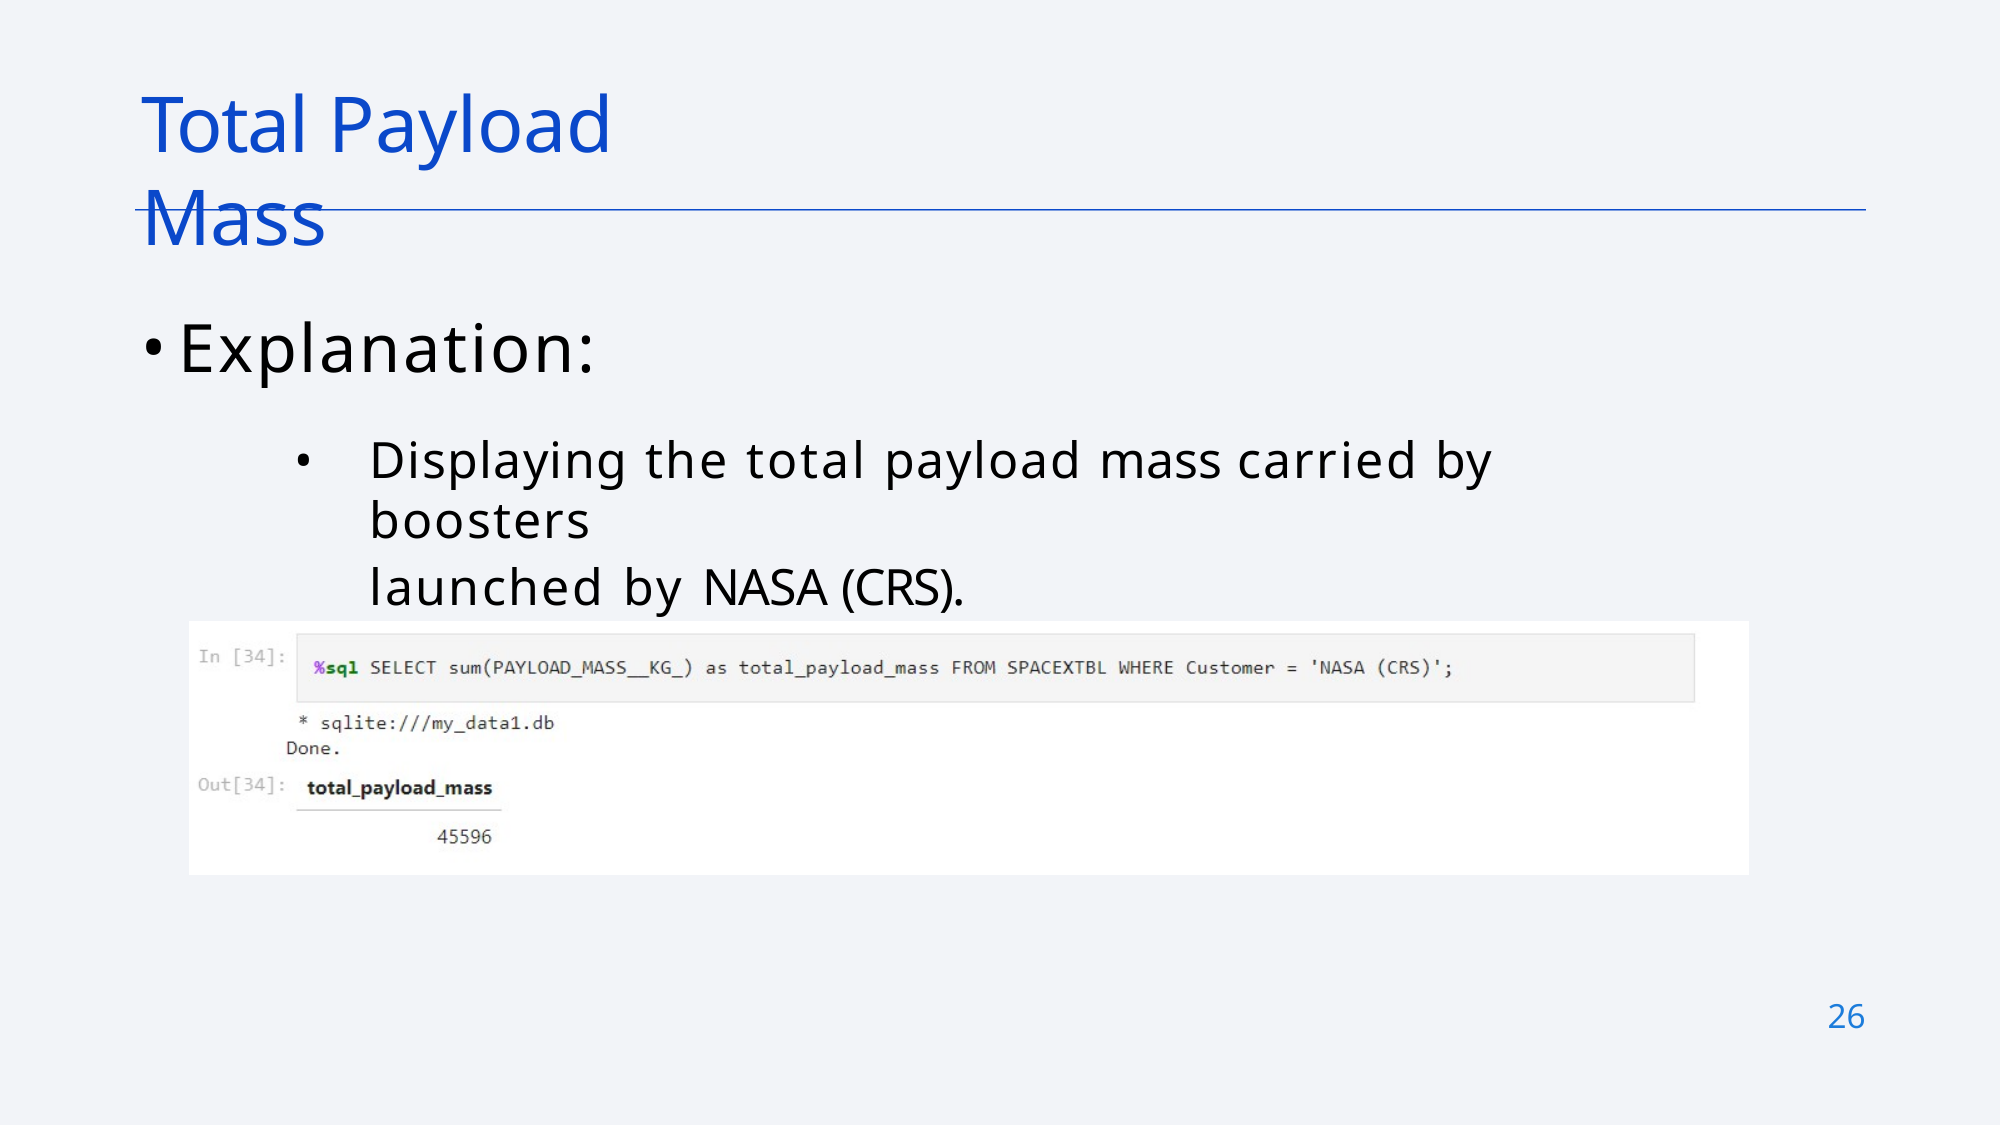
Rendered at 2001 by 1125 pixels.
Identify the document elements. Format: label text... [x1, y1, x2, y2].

slide_number 26 [1821, 1001, 1871, 1125]
title Total Payload Mass [139, 73, 813, 264]
picture [0, 0, 2000, 1125]
text_box Explanation: Displaying the total payload mass carried by boosters launched by NASA (CRS). [139, 303, 1666, 616]
